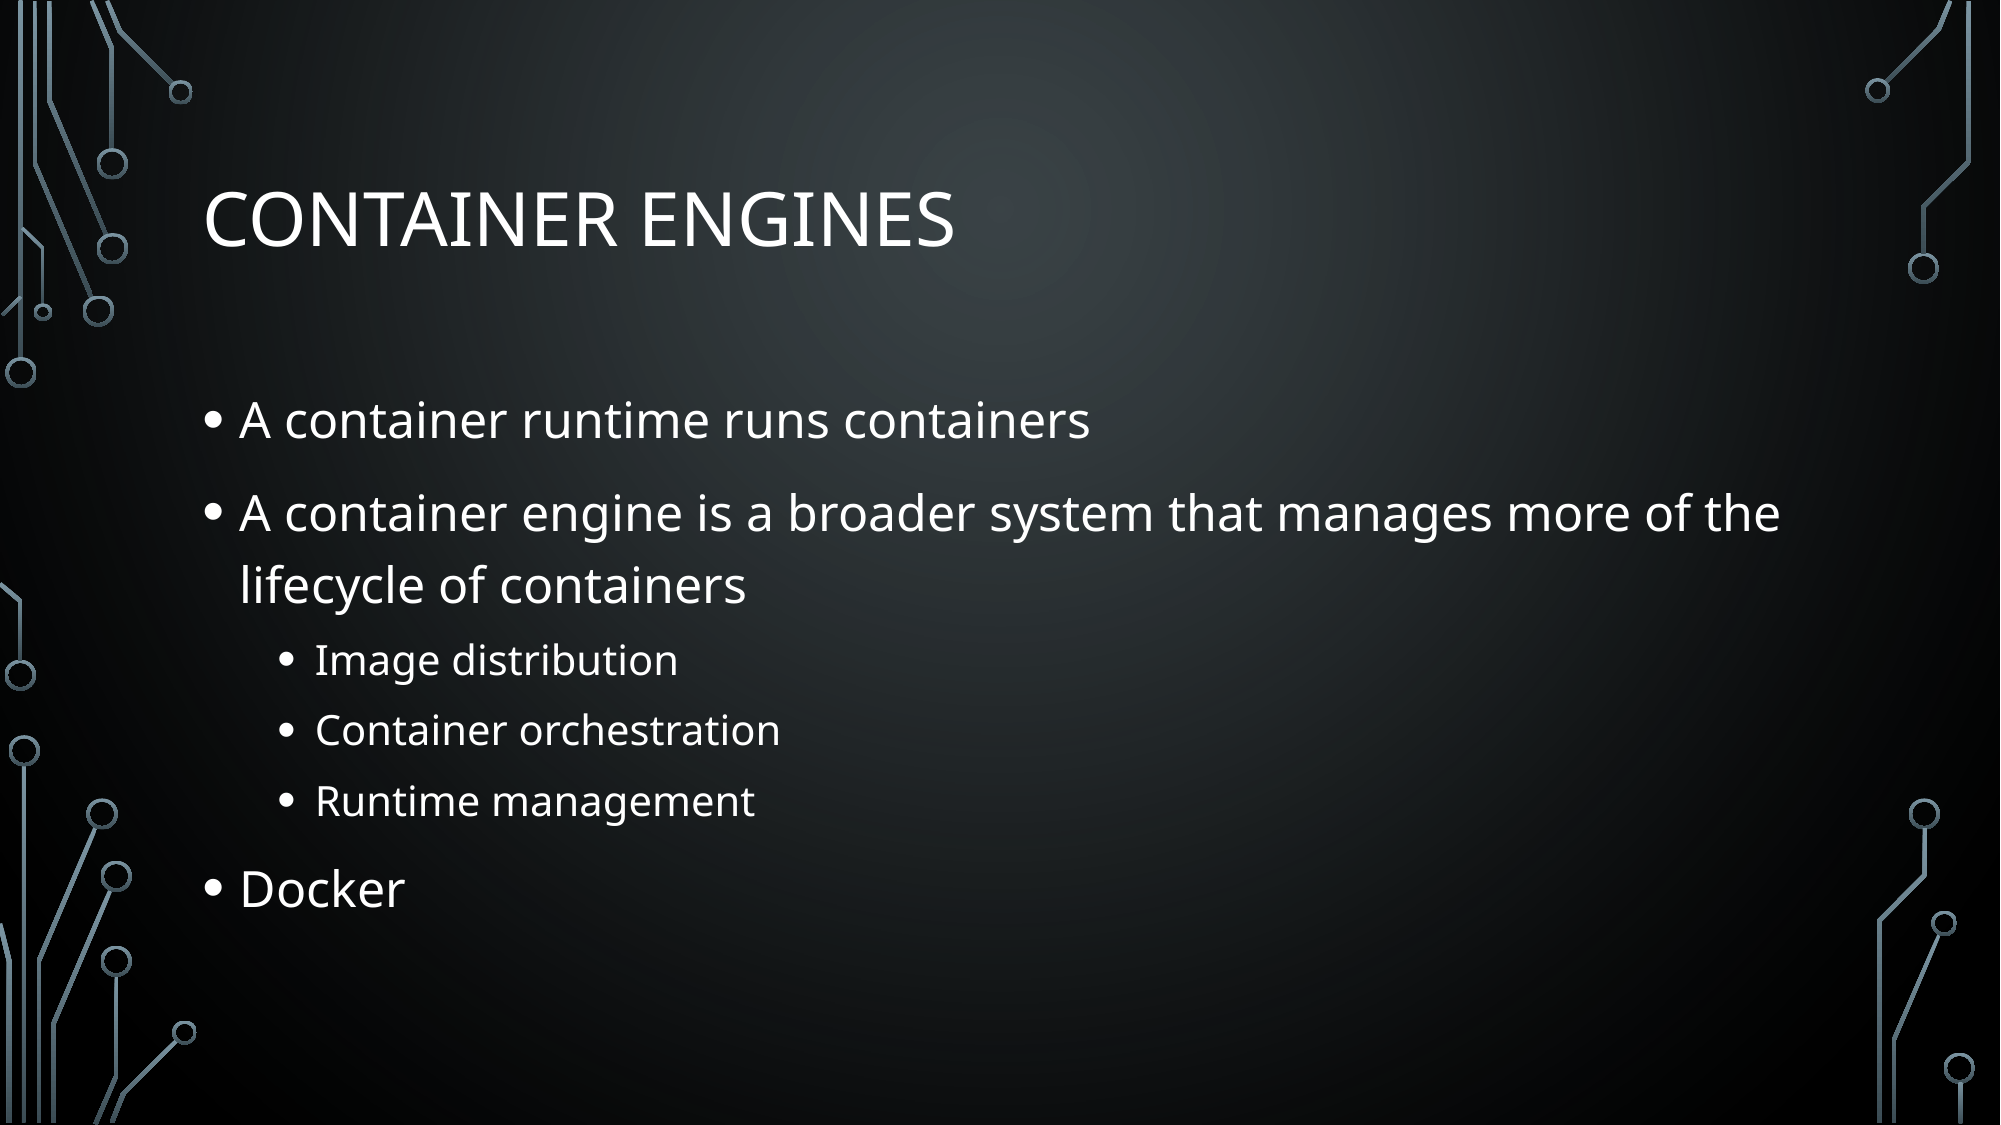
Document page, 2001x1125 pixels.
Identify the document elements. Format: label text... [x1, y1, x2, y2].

title Container Engines [187, 101, 1813, 344]
list A container runtime runs containers A container engine is a broader system that manages more of the lifecycle of containers Image distribution Container orchestration Runtime management Docker [187, 369, 1813, 950]
